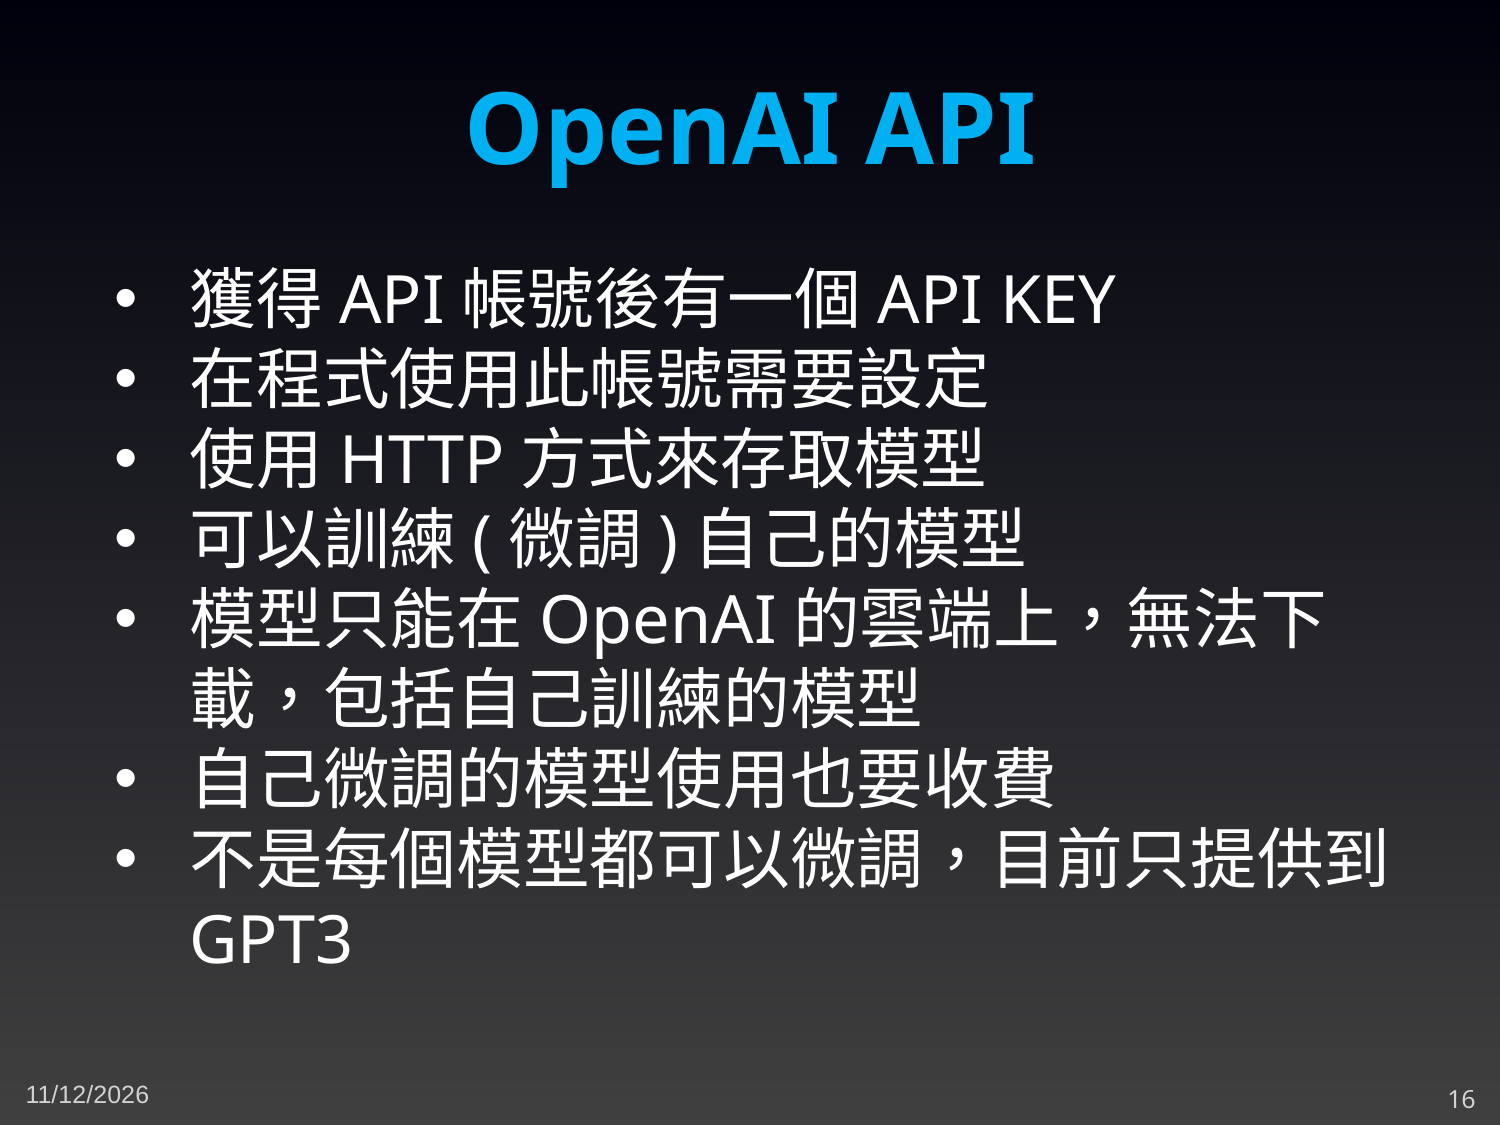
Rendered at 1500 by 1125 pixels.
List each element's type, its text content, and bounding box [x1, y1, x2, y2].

text_box 獲得API帳號後有一個API KEY 在程式使用此帳號需要設定 使用HTTP方式來存取模型 可以訓練(微調)自己的模型 模型只能在OpenAI的雲端上，無法下載，包括自己訓練的模型 自己微調的模型使用也要收費 不是每個模型都可以微調，目前只提供到GPT3 [99, 249, 1450, 985]
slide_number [10, 1075, 411, 1117]
slide_number 16 [1340, 1075, 1491, 1117]
text_box OpenAI API [449, 37, 1263, 200]
